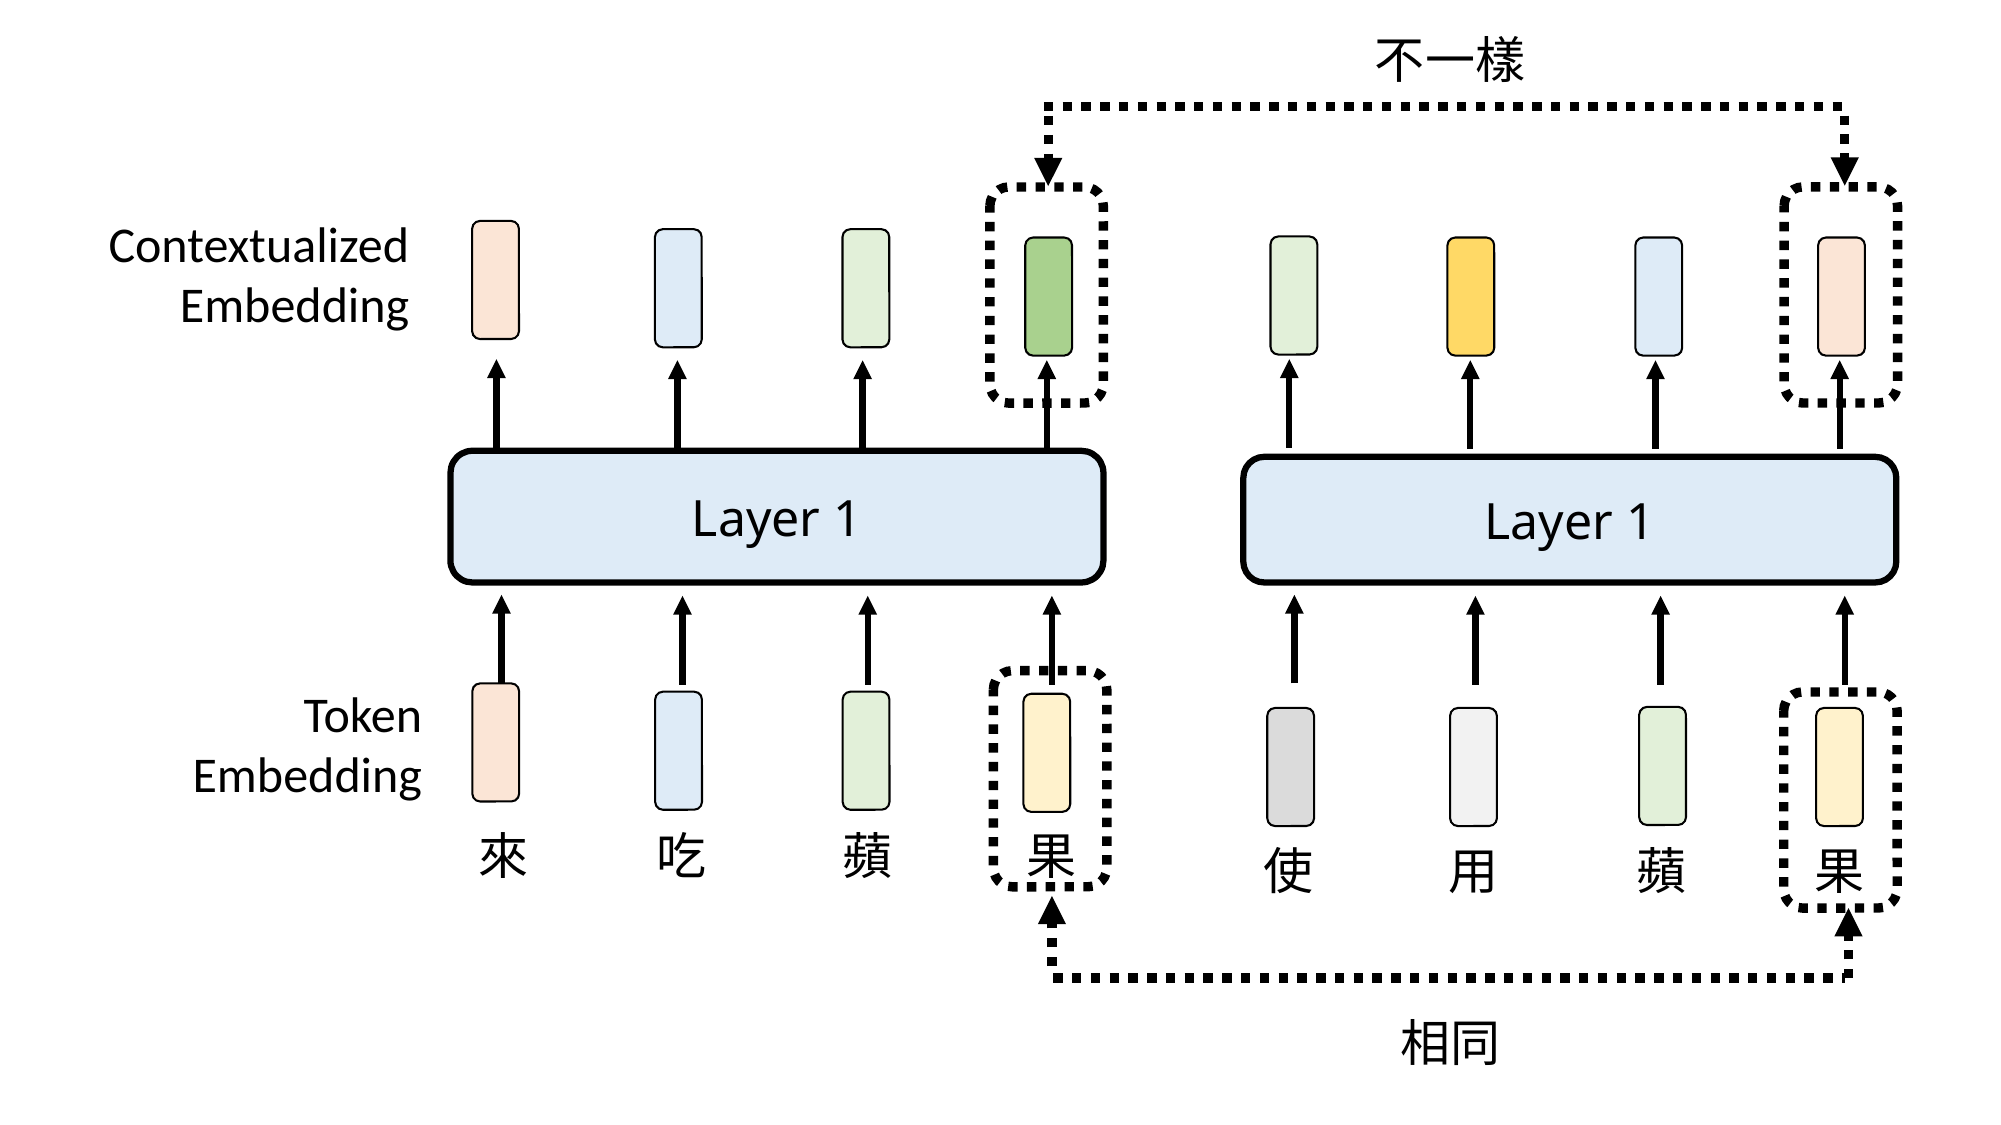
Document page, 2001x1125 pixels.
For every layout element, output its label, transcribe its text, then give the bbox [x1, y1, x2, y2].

text_box 不一樣 [1347, 21, 1553, 97]
text_box Contextualized Embedding [28, 204, 424, 340]
text_box [471, 219, 521, 341]
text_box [1230, 236, 1898, 909]
text_box [992, 669, 1108, 888]
text_box [471, 682, 521, 803]
text_box [841, 228, 891, 349]
text_box 來 [445, 817, 562, 892]
text_box 相同 [1347, 1003, 1553, 1079]
text_box [653, 228, 703, 349]
text_box [988, 185, 1105, 405]
text_box 蘋 [809, 817, 926, 892]
text_box 吃 [623, 817, 740, 892]
text_box [1783, 185, 1899, 239]
text_box Token Embedding [144, 675, 437, 811]
text_box Layer 1 [449, 449, 1105, 584]
text_box [841, 690, 891, 811]
text_box [654, 690, 704, 811]
text_box 果 [993, 817, 1111, 892]
